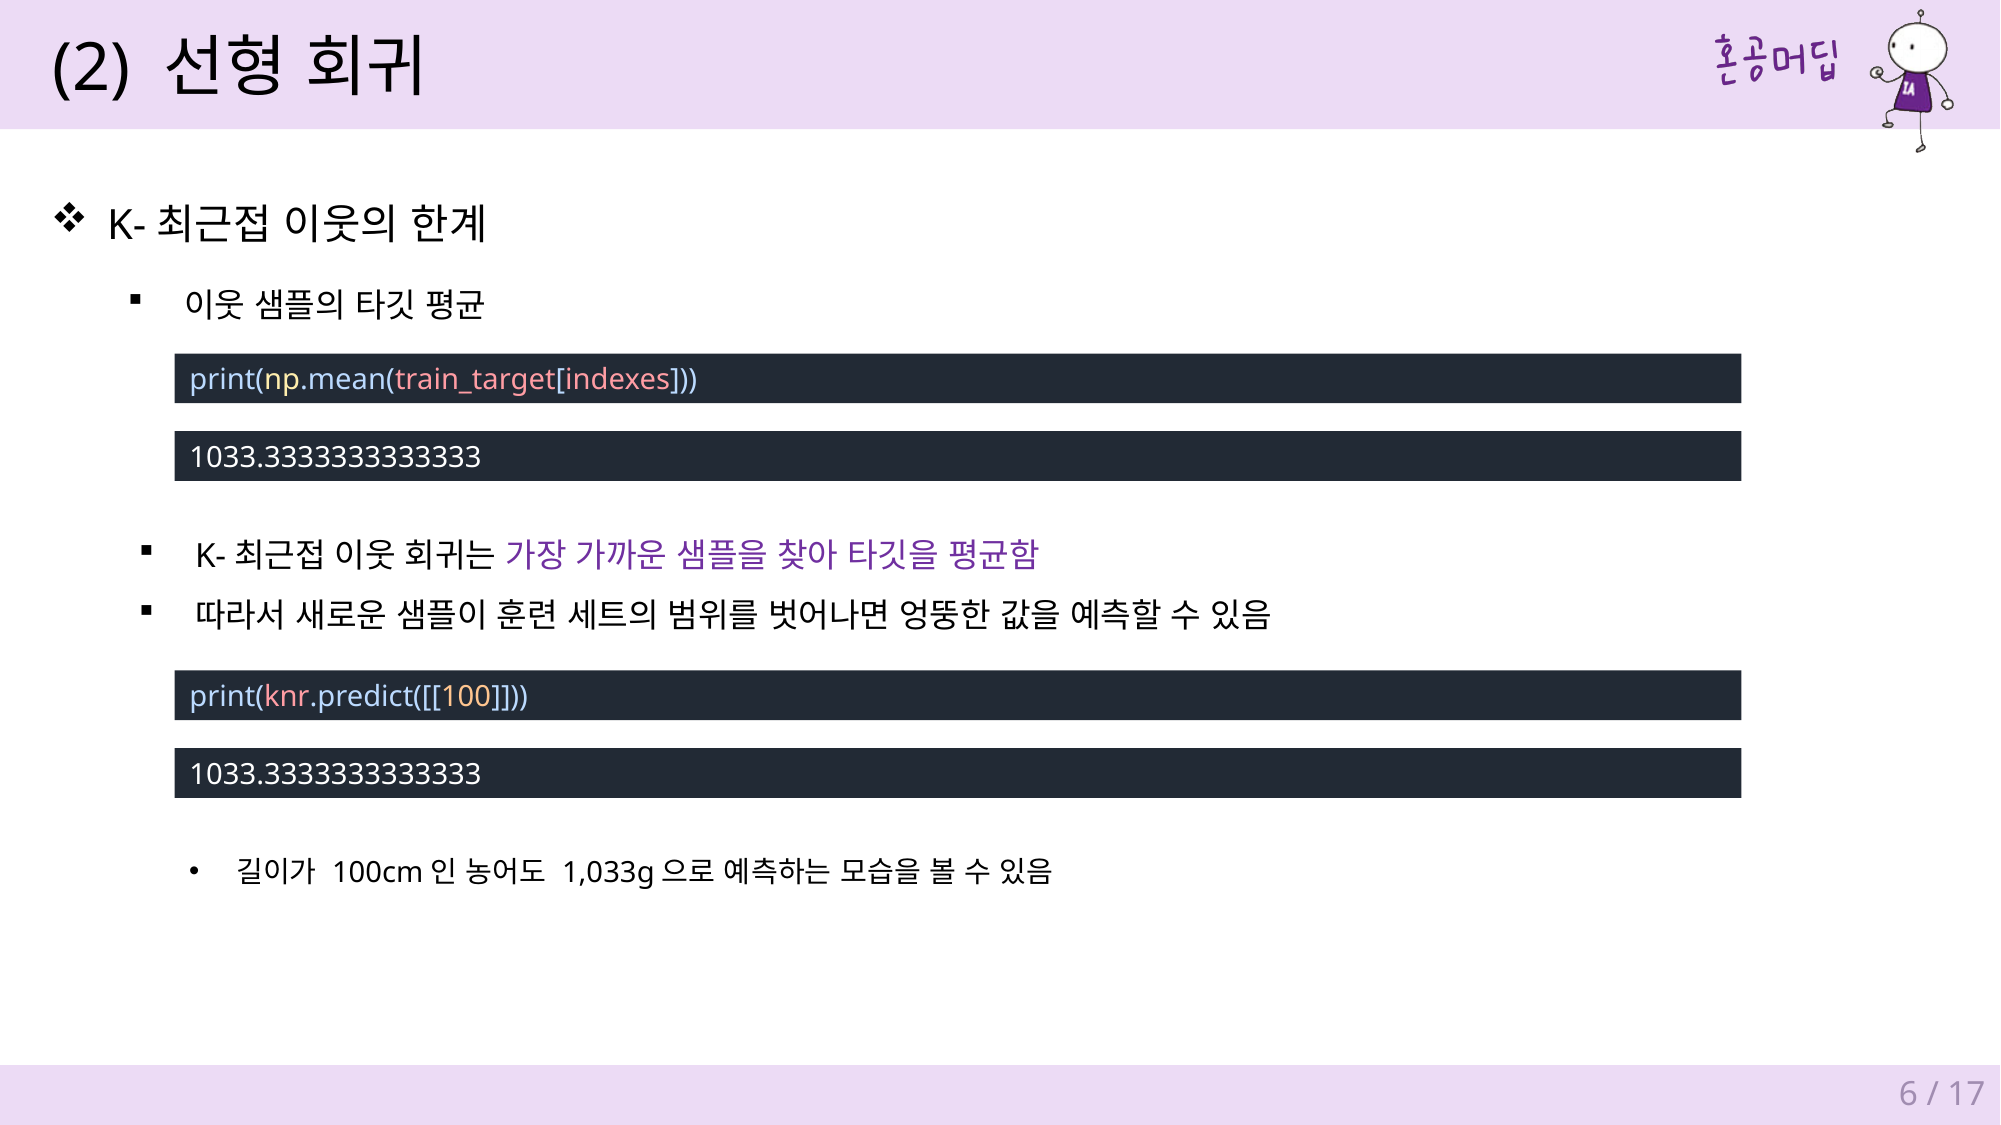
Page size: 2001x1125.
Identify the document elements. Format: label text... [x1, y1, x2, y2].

text_box (2) 선형 회귀 [37, 16, 444, 112]
text_box 길이가 100cm인 농어도 1,033g으로 예측하는 모습을 볼 수 있음 [174, 828, 1069, 896]
text_box 이웃 샘플의 타깃 평균 [113, 256, 502, 332]
slide_number 6 / 17 [1550, 1065, 2000, 1125]
text_box K-최근접 이웃의 한계 [36, 165, 503, 255]
text_box 1033.3333333333333 [174, 431, 1742, 481]
text_box print(knr.predict([[100]])) [174, 670, 1742, 721]
picture [1868, 7, 1956, 155]
text_box 1033.3333333333333 [174, 748, 1742, 798]
text_box K-최근접 이웃 회귀는 가장 가까운 샘플을 찾아 타깃을 평균함 따라서 새로운 샘플이 훈련 세트의 범위를 벗어나면 엉뚱한 값을 예측할 수 있음 [123, 507, 1288, 642]
picture [1710, 0, 1841, 130]
text_box print(np.mean(train_target[indexes])) [174, 353, 1742, 404]
